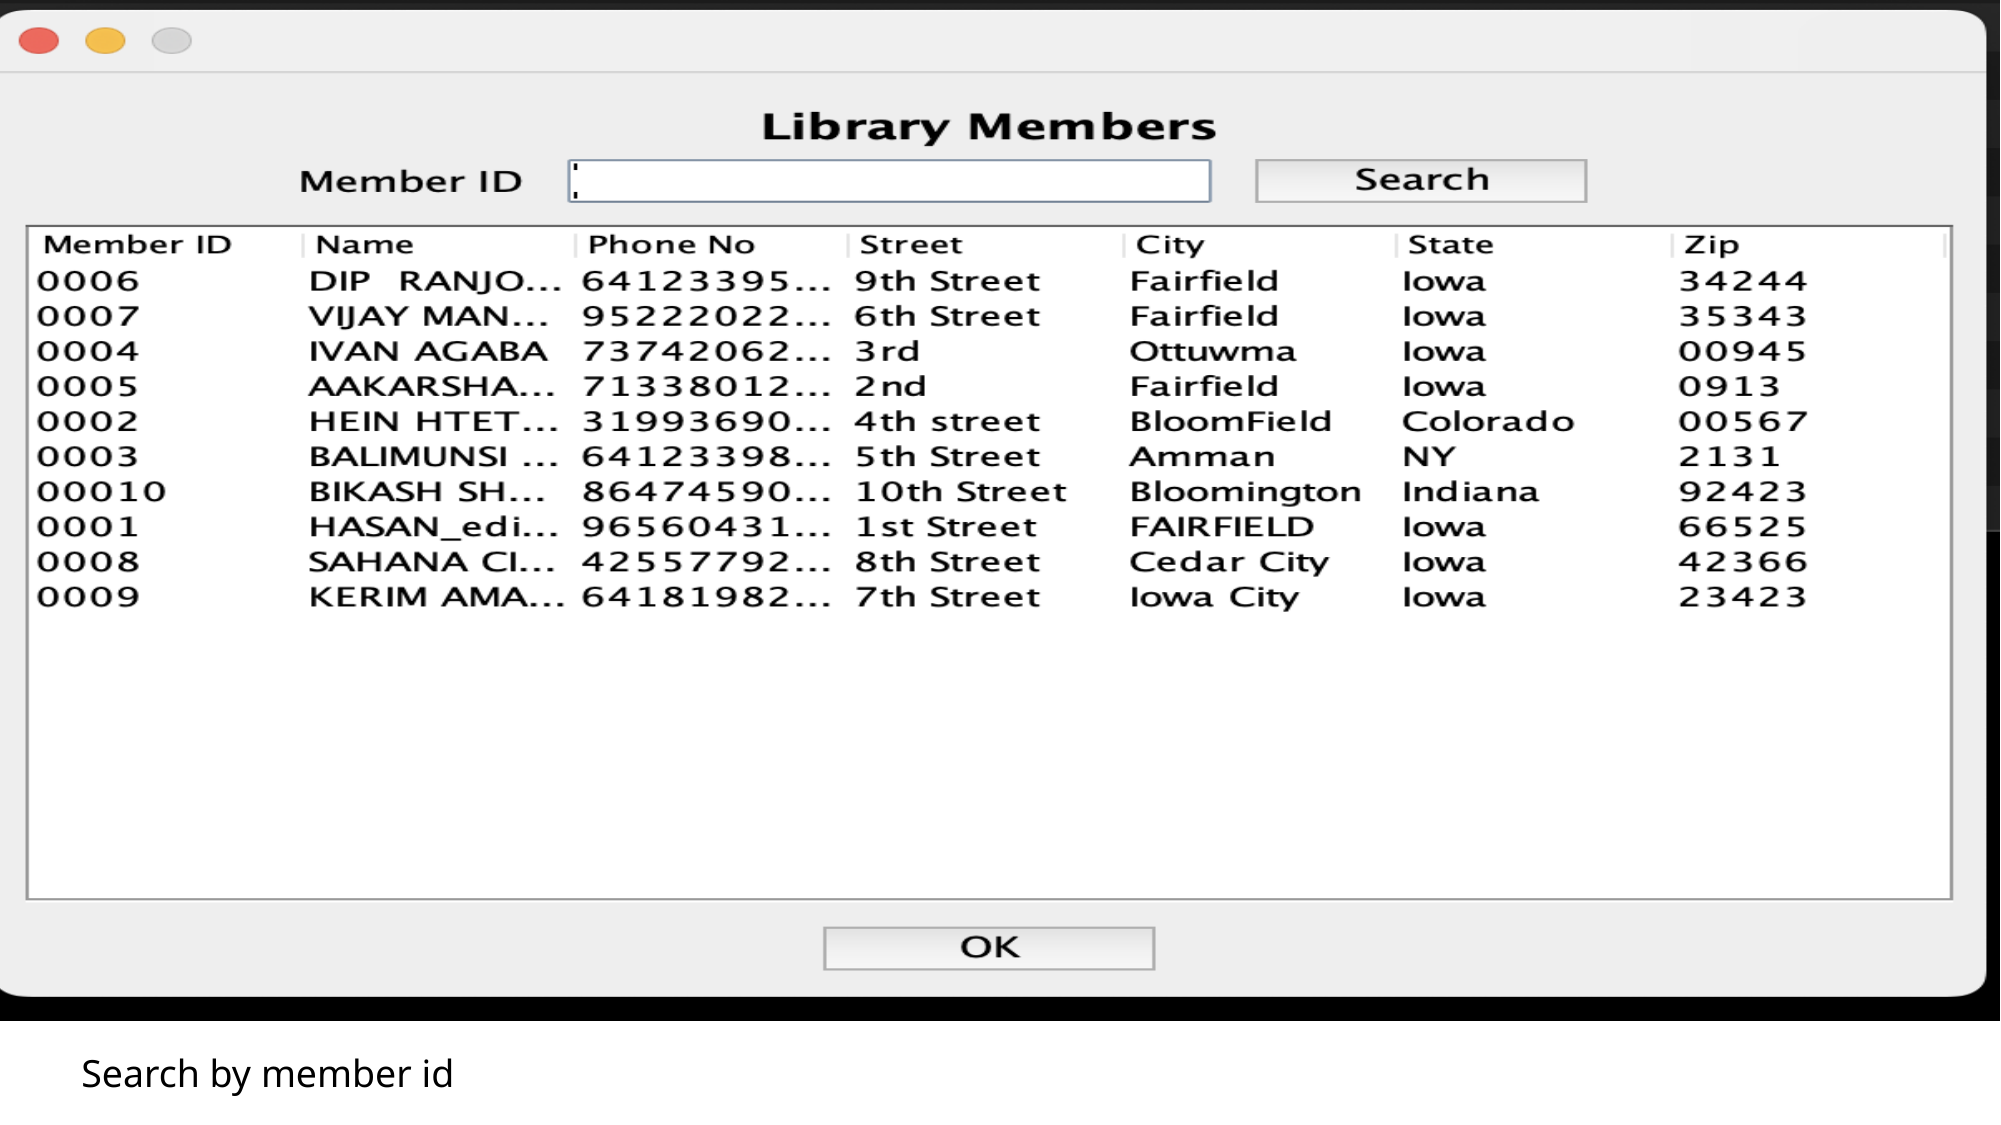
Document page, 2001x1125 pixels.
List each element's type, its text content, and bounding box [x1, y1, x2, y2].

text_box Search by member id [66, 1042, 480, 1103]
picture [0, 0, 2000, 1021]
